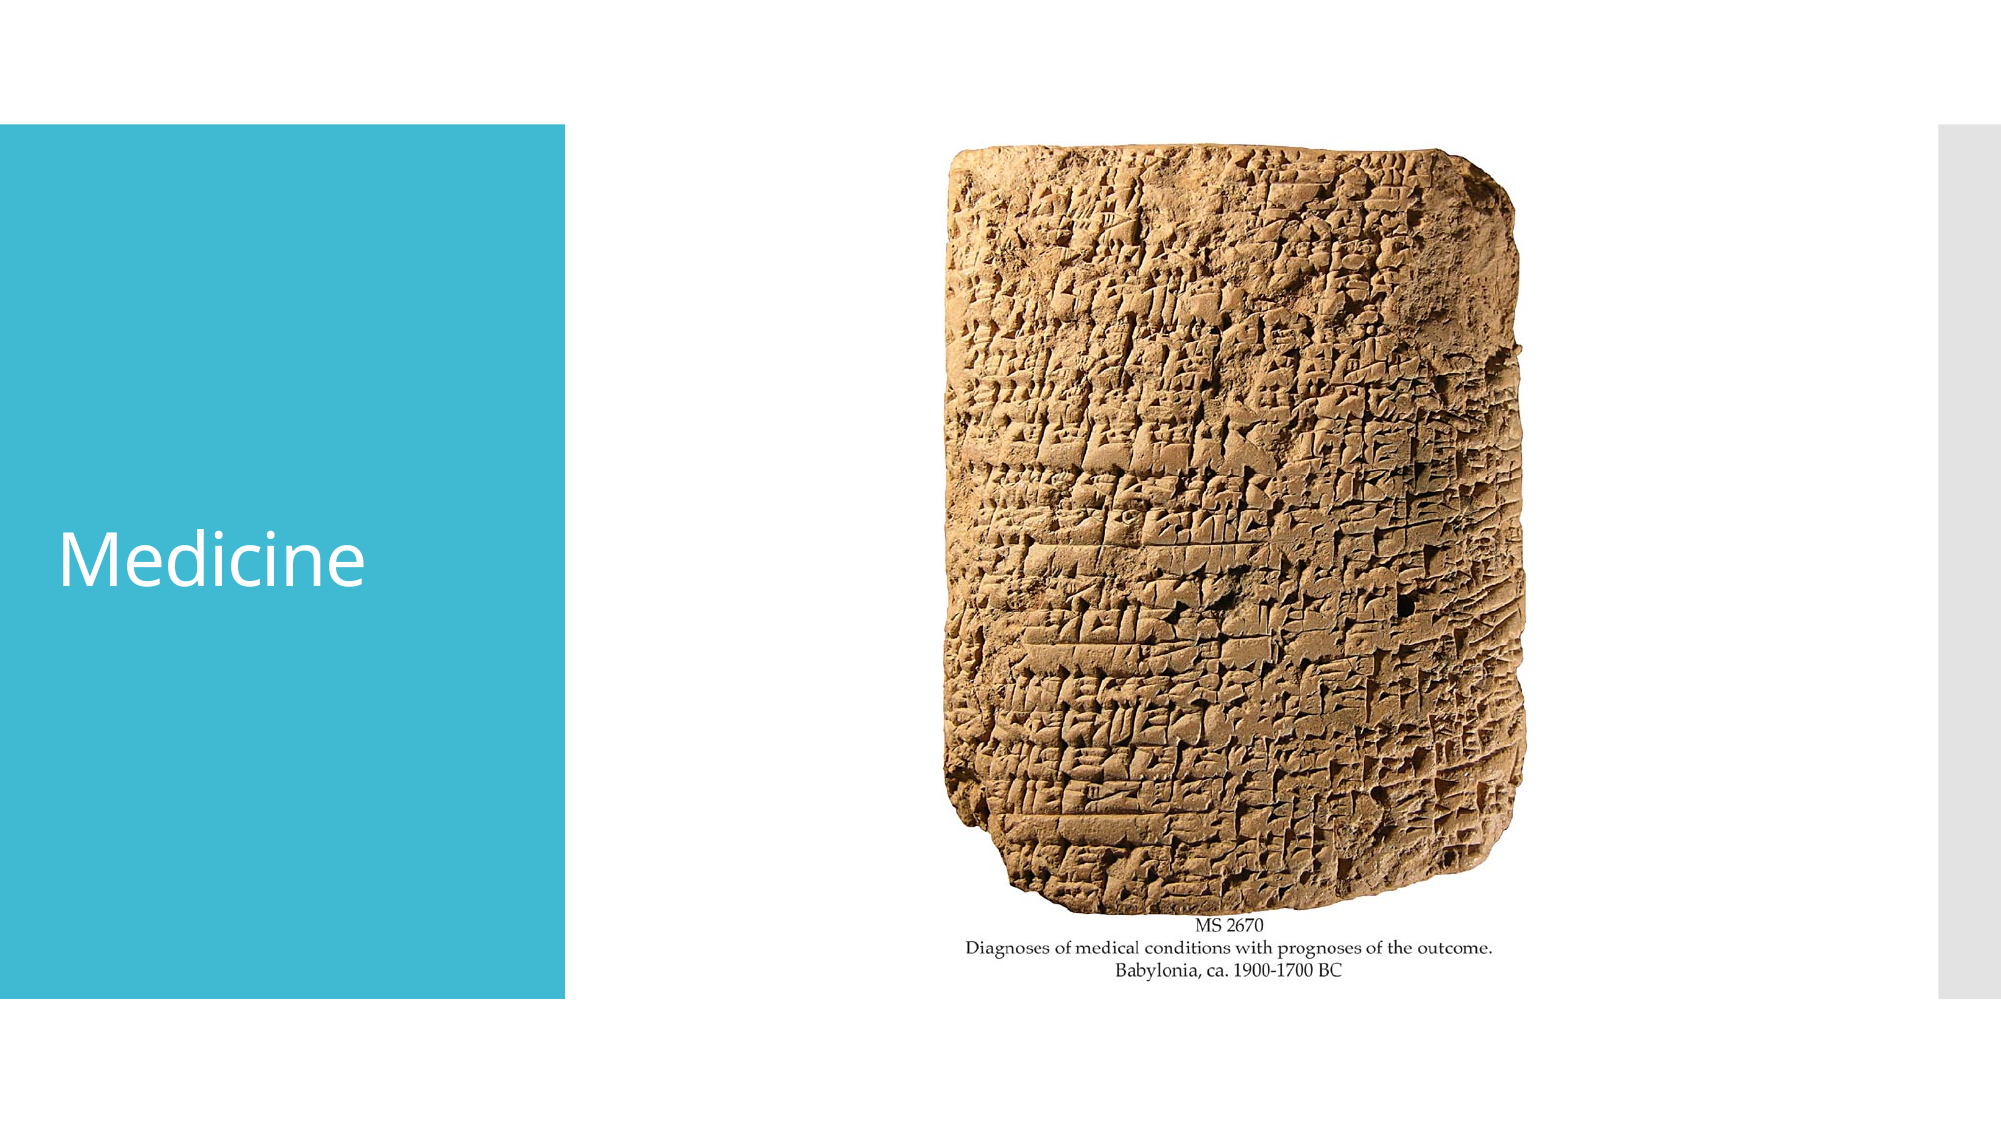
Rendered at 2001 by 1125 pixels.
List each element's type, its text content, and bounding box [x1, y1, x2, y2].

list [940, 141, 1529, 982]
title Medicine [41, 184, 525, 940]
